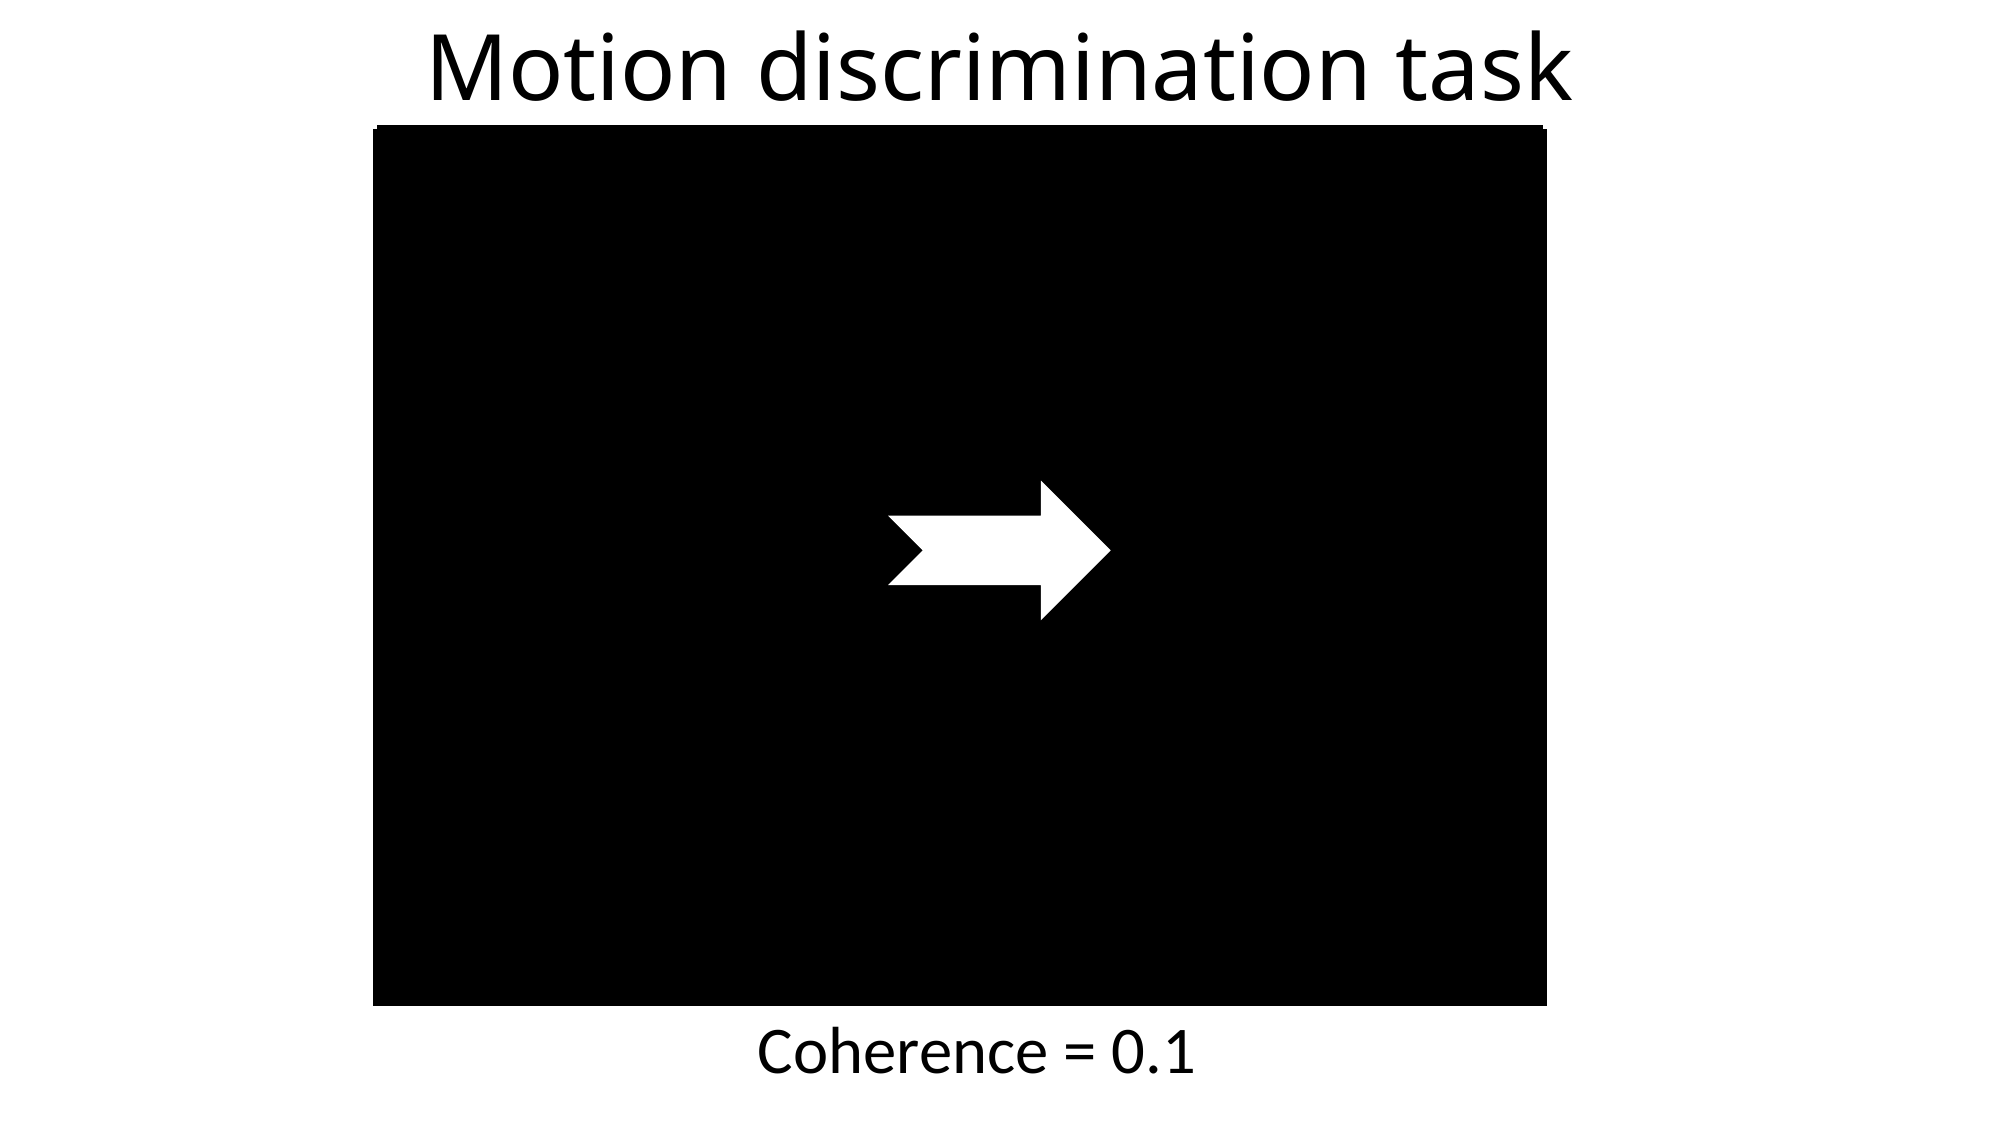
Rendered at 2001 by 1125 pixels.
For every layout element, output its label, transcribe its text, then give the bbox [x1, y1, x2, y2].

title Motion discrimination task [293, 0, 1707, 143]
text_box [373, 129, 1547, 1006]
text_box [376, 124, 1544, 1001]
text_box Coherence = 0.1 [742, 1006, 1212, 1095]
